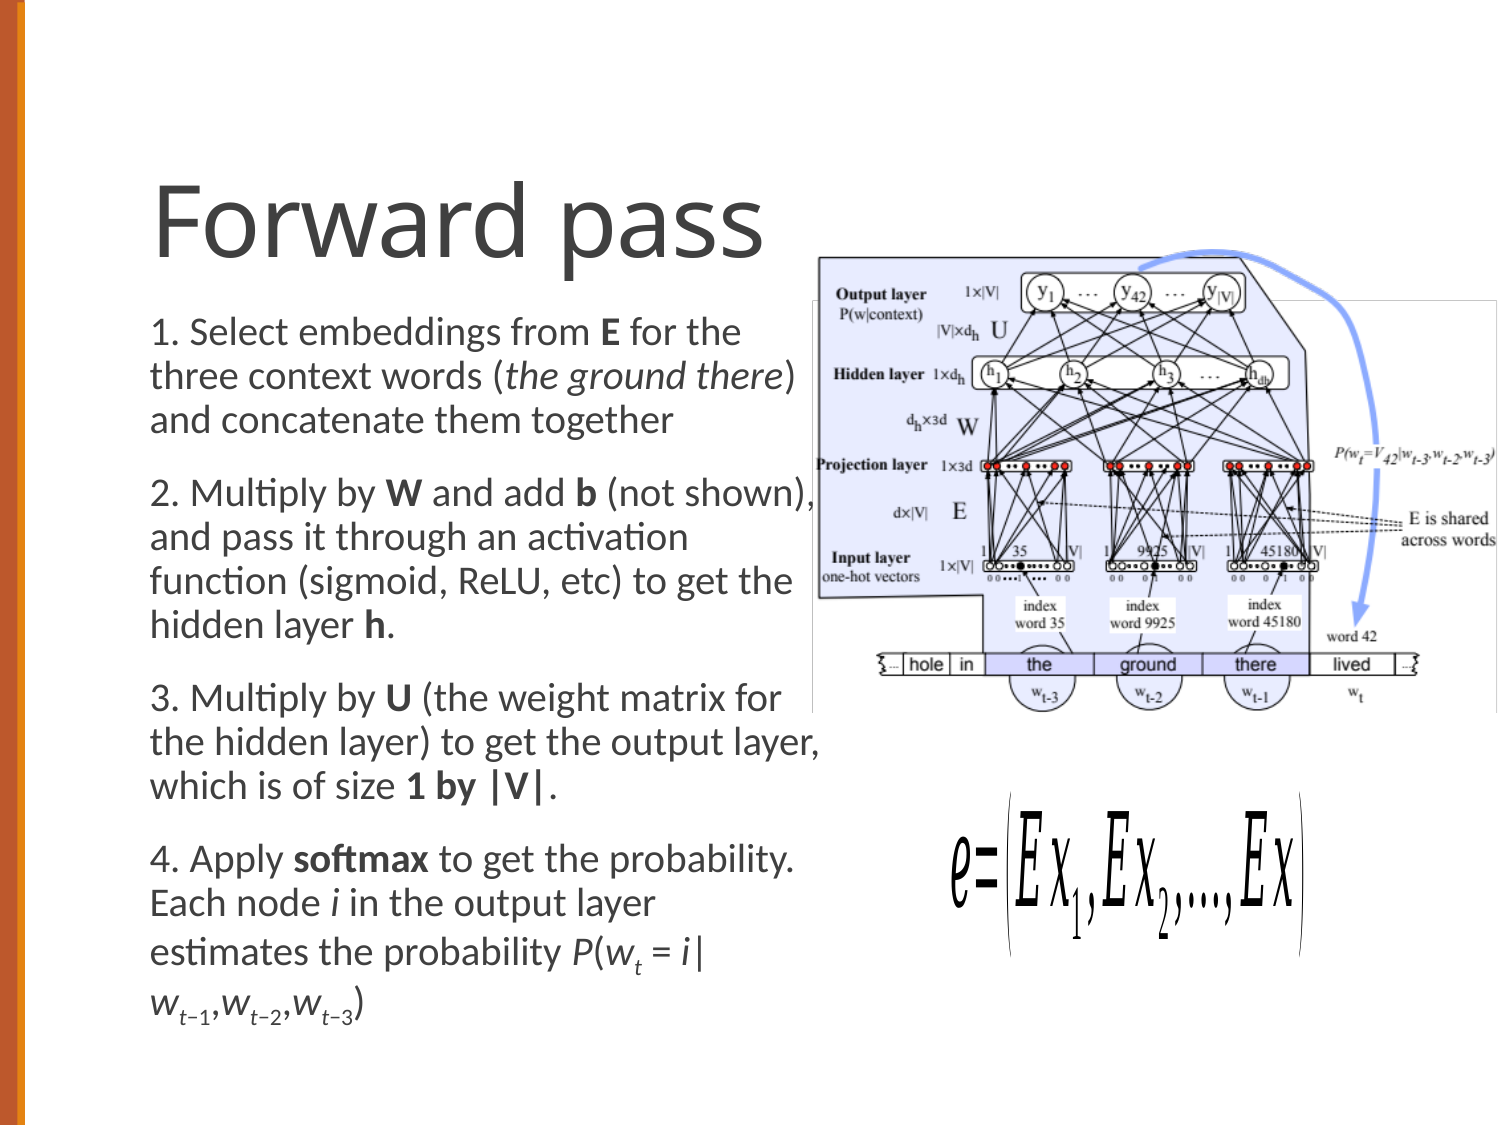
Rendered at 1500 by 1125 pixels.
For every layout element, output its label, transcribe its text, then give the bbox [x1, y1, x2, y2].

title Forward pass [135, 47, 1373, 285]
picture [809, 249, 1499, 714]
list 1. Select embeddings from E for the three context words (the ground there) and concatenate them together 2. Multiply by W and add b (not shown), and pass it through an activation function (sigmoid, ReLU, etc) to get the hidden layer h. 3. Multiply by U (the weight matrix for the hidden layer) to get the output layer, which is of size 1 by |V|. 4. Apply softmax to get the probability. Each node i in the output layer estimates the probability P(wt = i|wt−1,wt−2,wt−3) [135, 302, 825, 1113]
